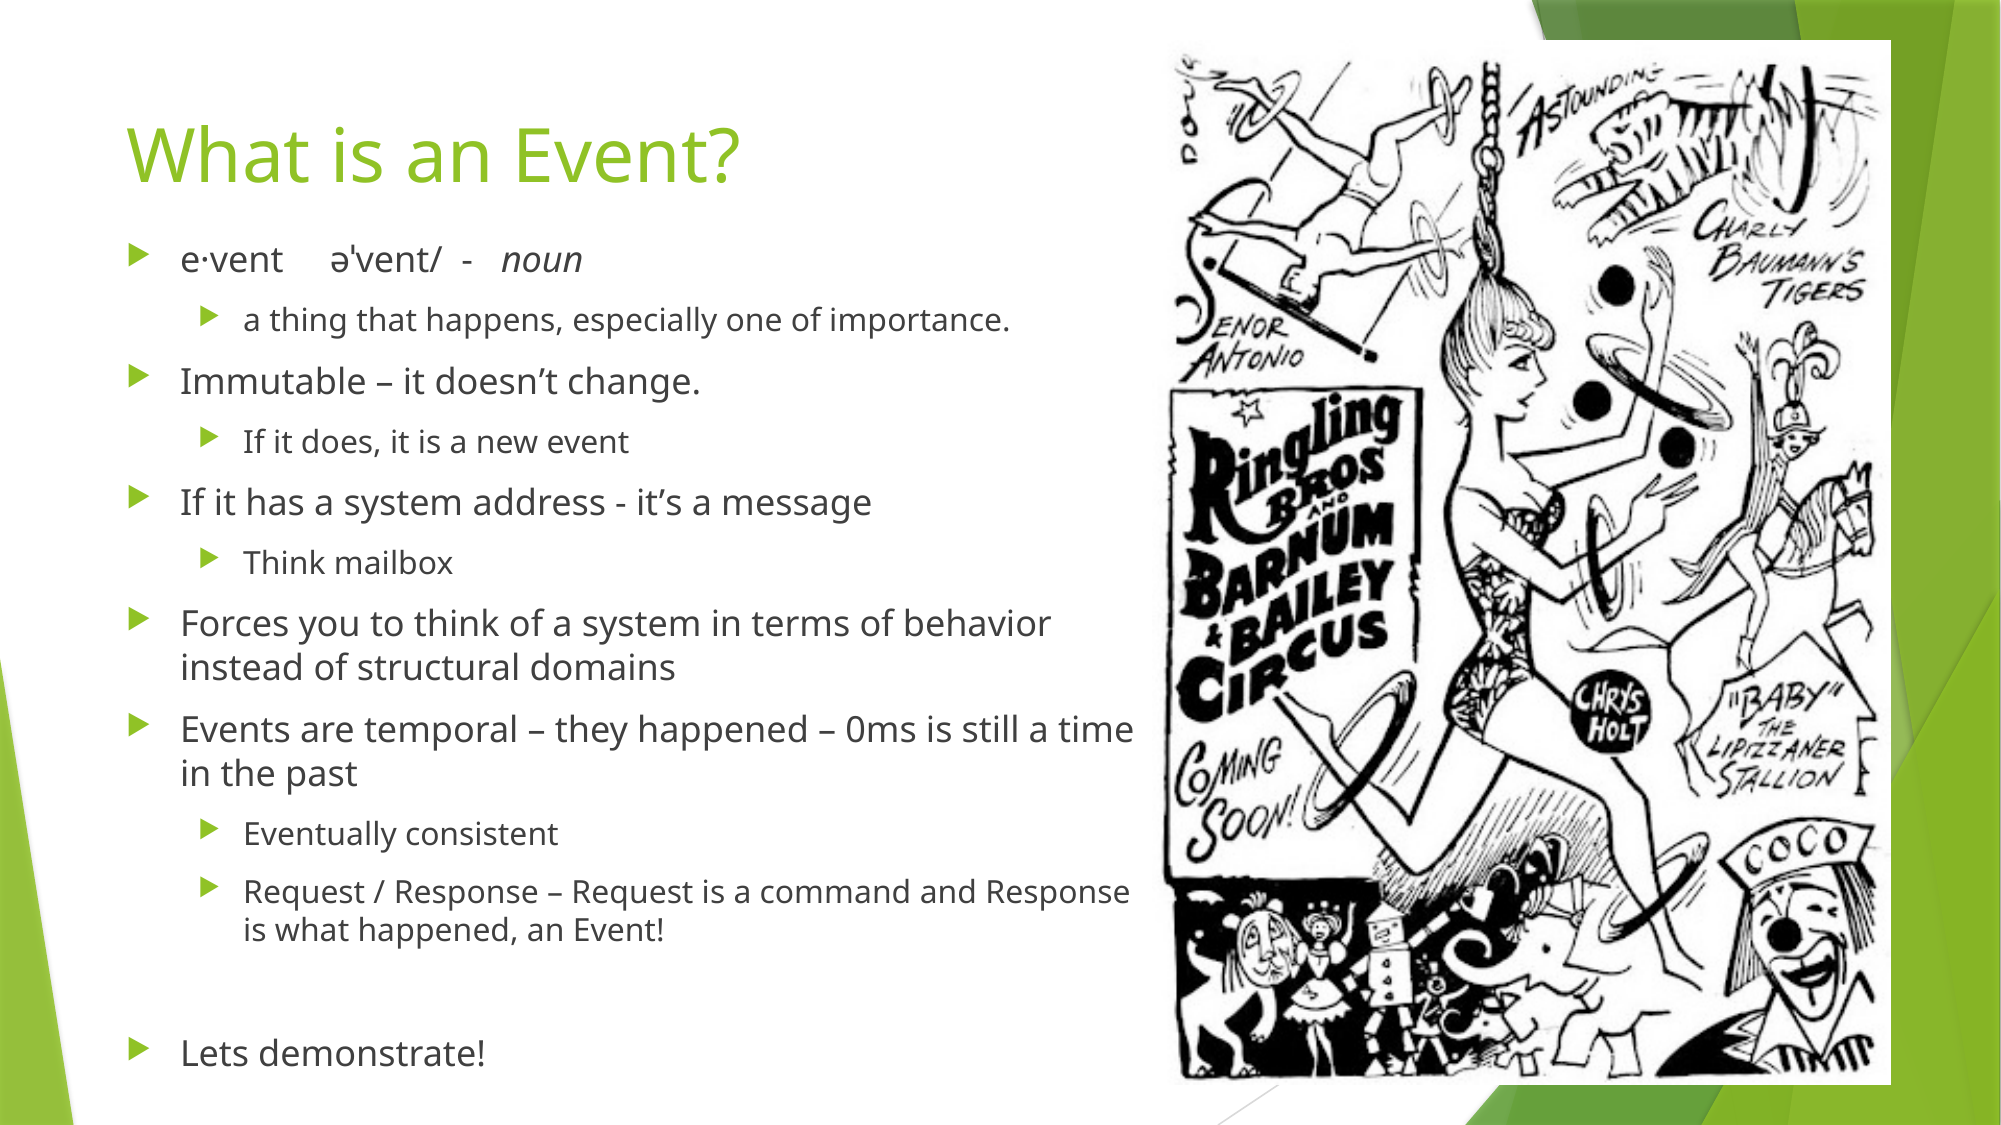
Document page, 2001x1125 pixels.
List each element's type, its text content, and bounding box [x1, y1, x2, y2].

list e·vent əˈvent/ - noun a thing that happens, especially one of importance. Immutable – it doesn’t change. If it does, it is a new event If it has a system address - it’s a message Think mailbox Forces you to think of a system in terms of behavior instead of structural domains Events are temporal – they happened – 0ms is still a time in the past Eventually consistent Request / Response – Request is a command and Response is what happened, an Event! Lets demonstrate! [111, 229, 1147, 1085]
picture [1151, 40, 1891, 1085]
title What is an Event? [111, 99, 1147, 229]
